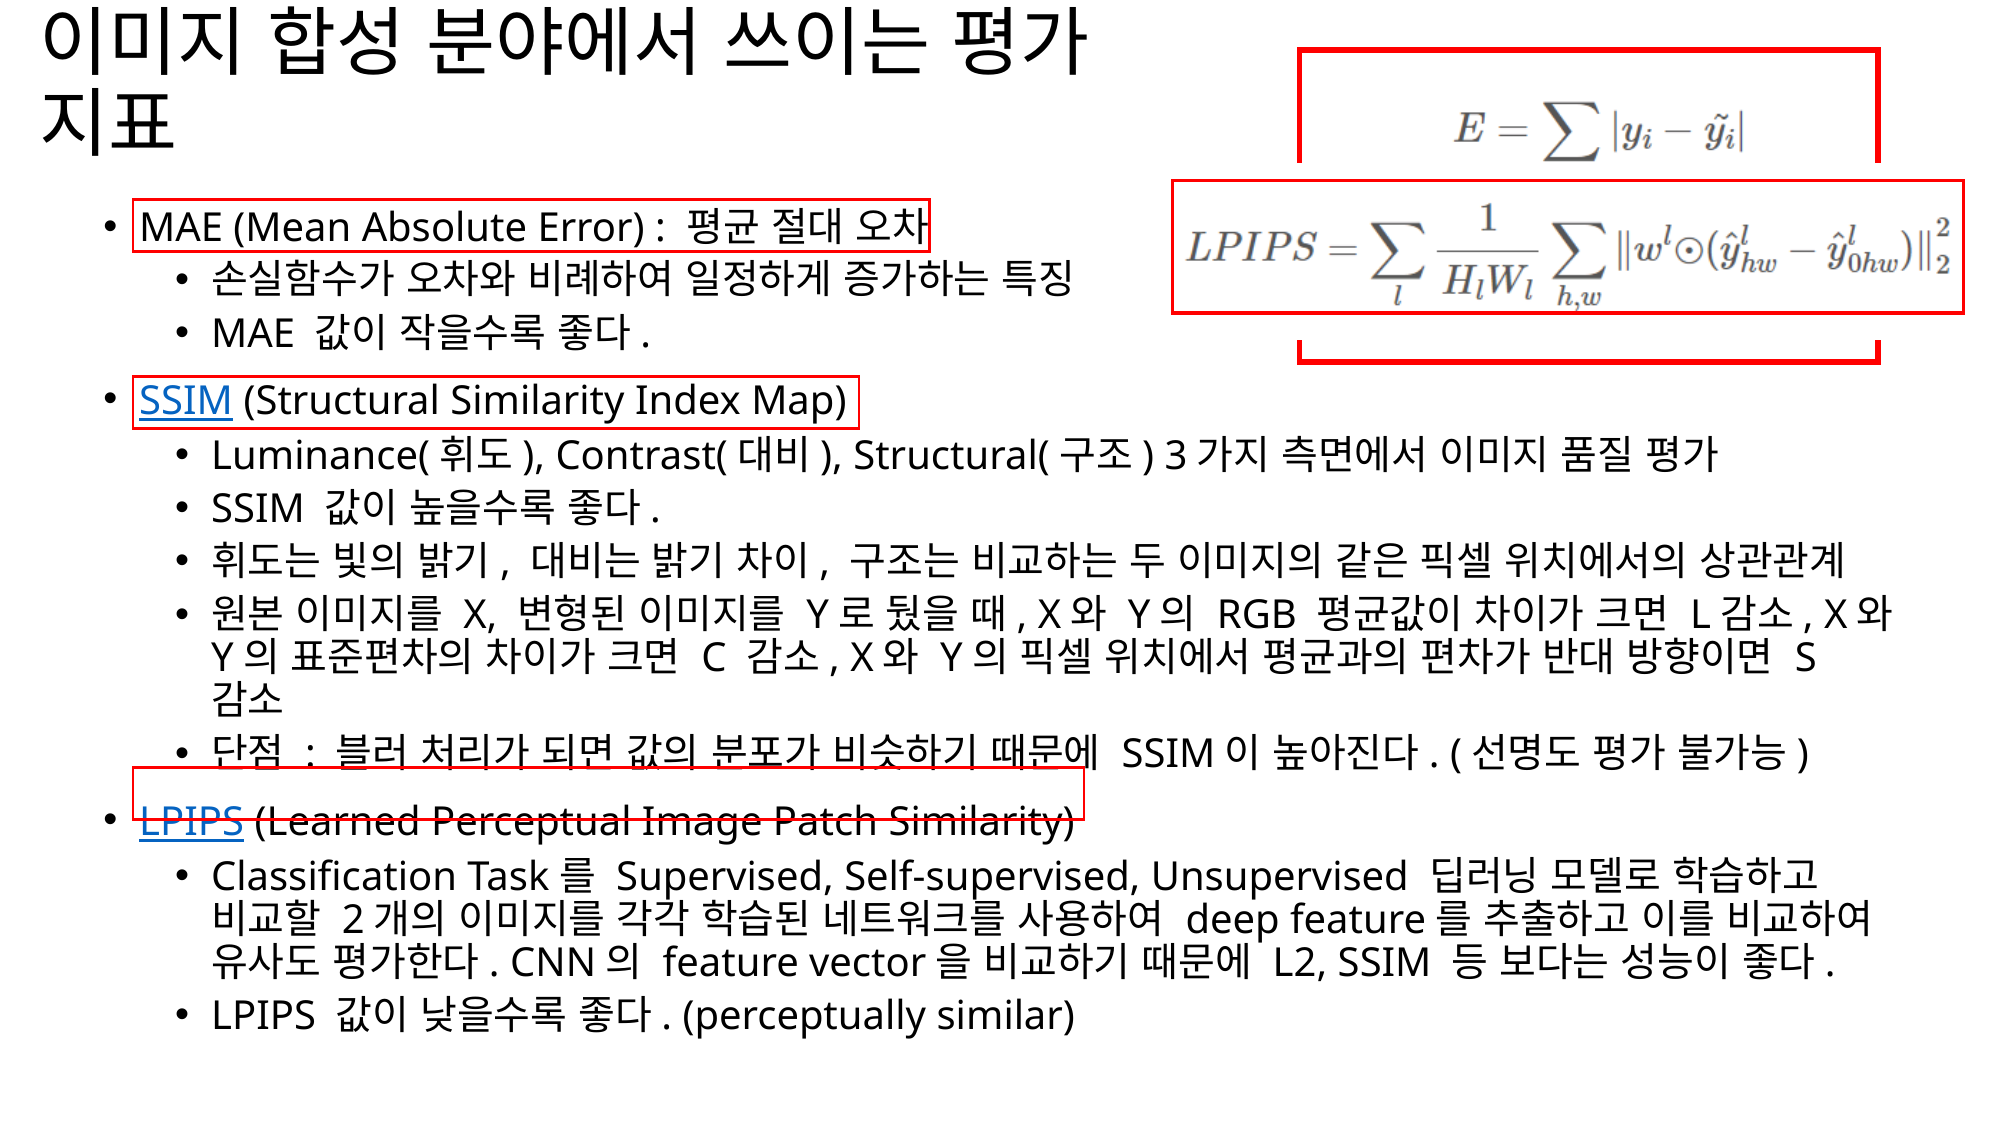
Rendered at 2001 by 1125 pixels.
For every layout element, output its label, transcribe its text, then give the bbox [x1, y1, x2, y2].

text_box [132, 766, 1085, 821]
text_box [132, 198, 931, 253]
picture [1171, 82, 1988, 340]
text_box [1297, 340, 1881, 365]
text_box [132, 375, 860, 430]
list MAE (Mean Absolute Error) : 평균 절대 오차 손실함수가 오차와 비례하여 일정하게 증가하는 특징 MAE 값이 작을수록 좋다. SSIM (Structural Similarity Index Map) Luminance(휘도), Contrast(대비), Structural(구조) 3가지 측면에서 이미지 품질 평가 SSIM 값이 높을수록 좋다. 휘도는 빛의 밝기, 대비는 밝기 차이, 구조는 비교하는 두 이미지의 같은 픽셀 위치에서의 상관관계 원본 이미지를 X, 변형된 이미지를 Y로 뒀을 때, X와 Y의 RGB 평균값이 차이가 크면 L감소, X와 Y의 표준편차의 차이가 크면 C 감소, X와 Y의 픽셀 위치에서 평균과의 편차가 반대 방향이면 S감소 단점 : 블러 처리가 되면 값의 분포가 비슷하기 때문에 SSIM이 높아진다. (선명도 평가 불가능) LPIPS (Learned Perceptual Image Patch Similarity) Classification Task를 Supervised, Self-supervised, Unsupervised 딥러닝 모델로 학습하고 비교할 2개의 이미지를 각각 학습된 네트워크를 사용하여 deep feature를 추출하고 이를 비교하여 유사도 평가한다. CNN의 feature vector을 비교하기 때문에 L2, SSIM 등 보다는 성능이 좋다. LPIPS 값이 낮을수록 좋다. (perceptually similar) [88, 198, 1912, 1115]
title 이미지 합성 분야에서 쓰이는 평가 지표 [24, 0, 1204, 172]
text_box [1297, 47, 1881, 163]
